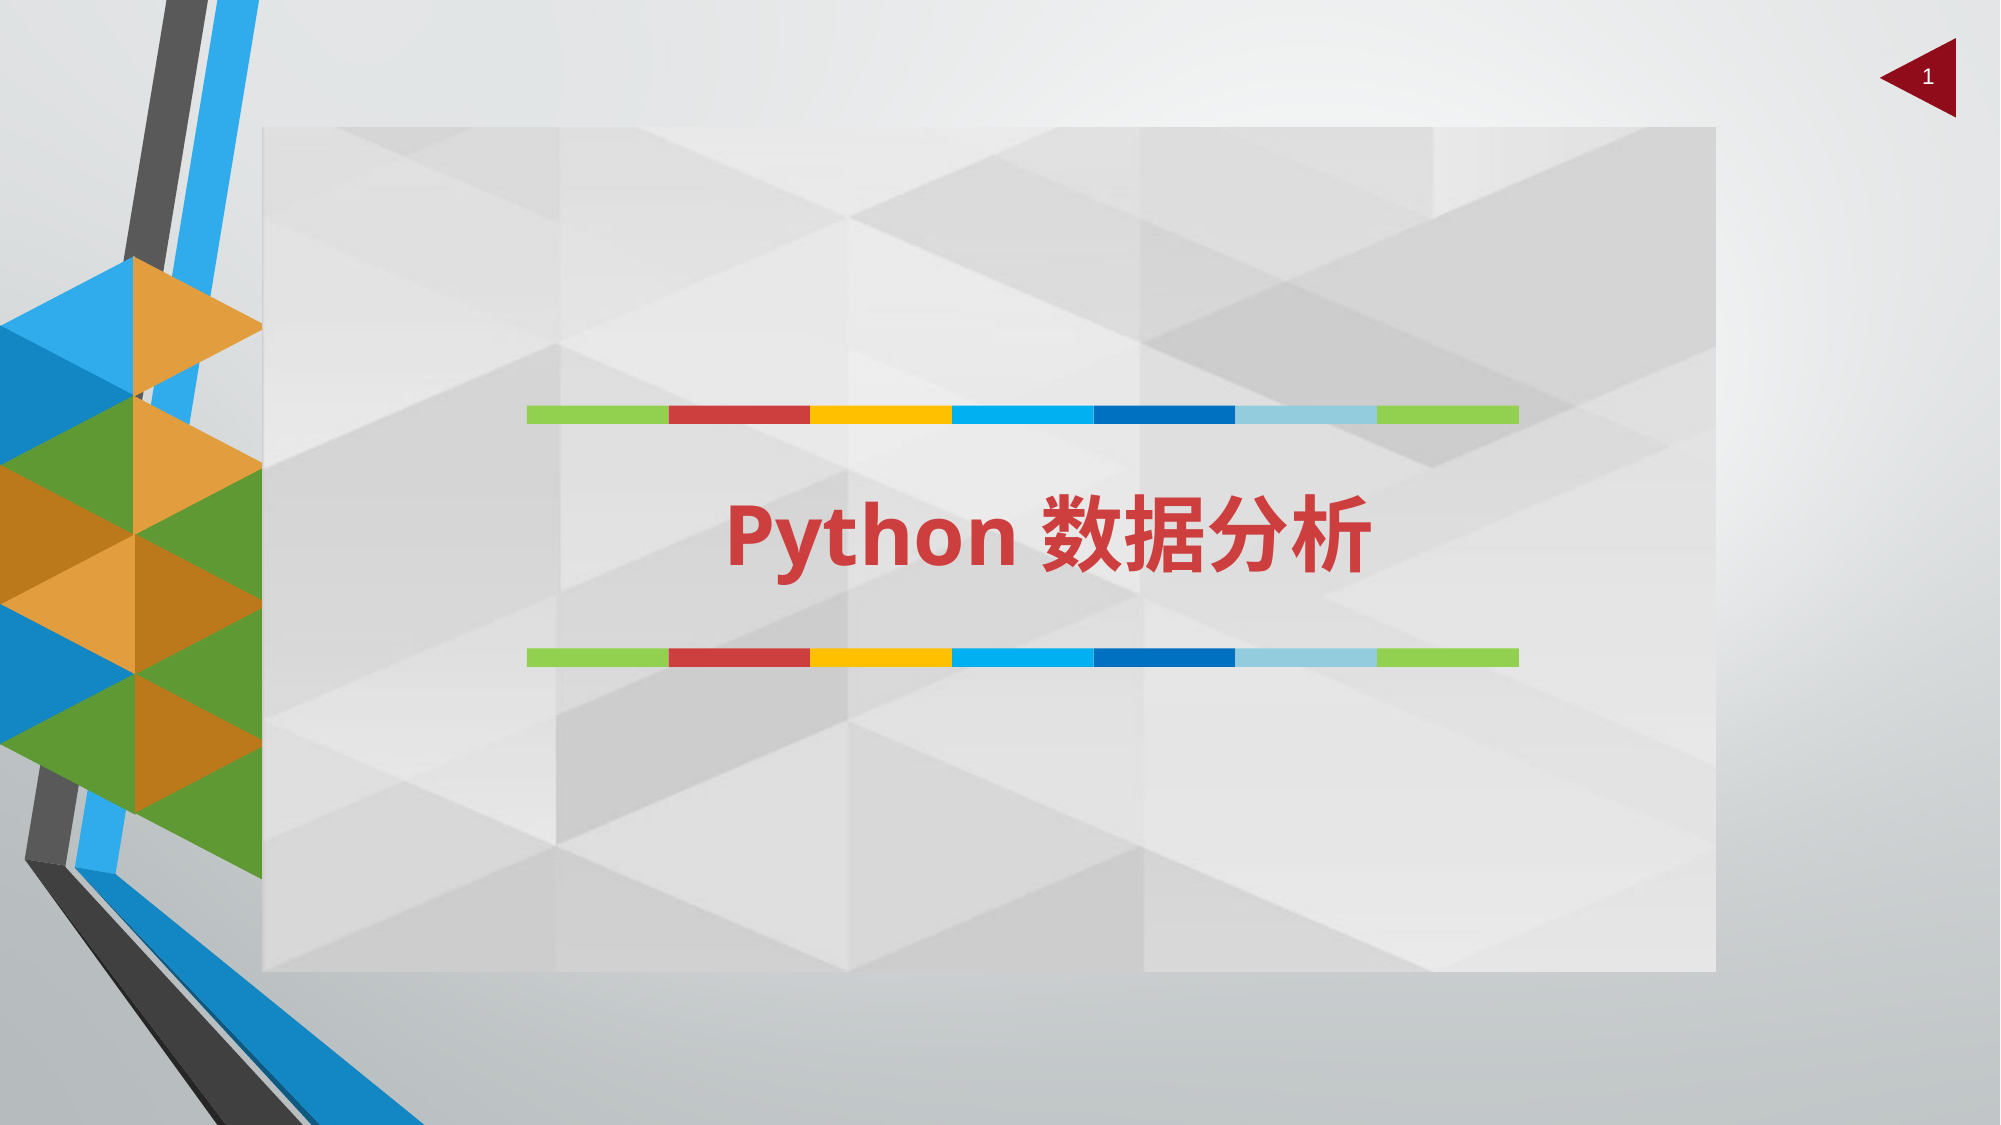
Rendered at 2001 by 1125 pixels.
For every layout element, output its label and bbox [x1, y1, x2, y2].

picture [262, 126, 1716, 972]
text_box [526, 405, 1520, 425]
text_box [526, 648, 1520, 668]
